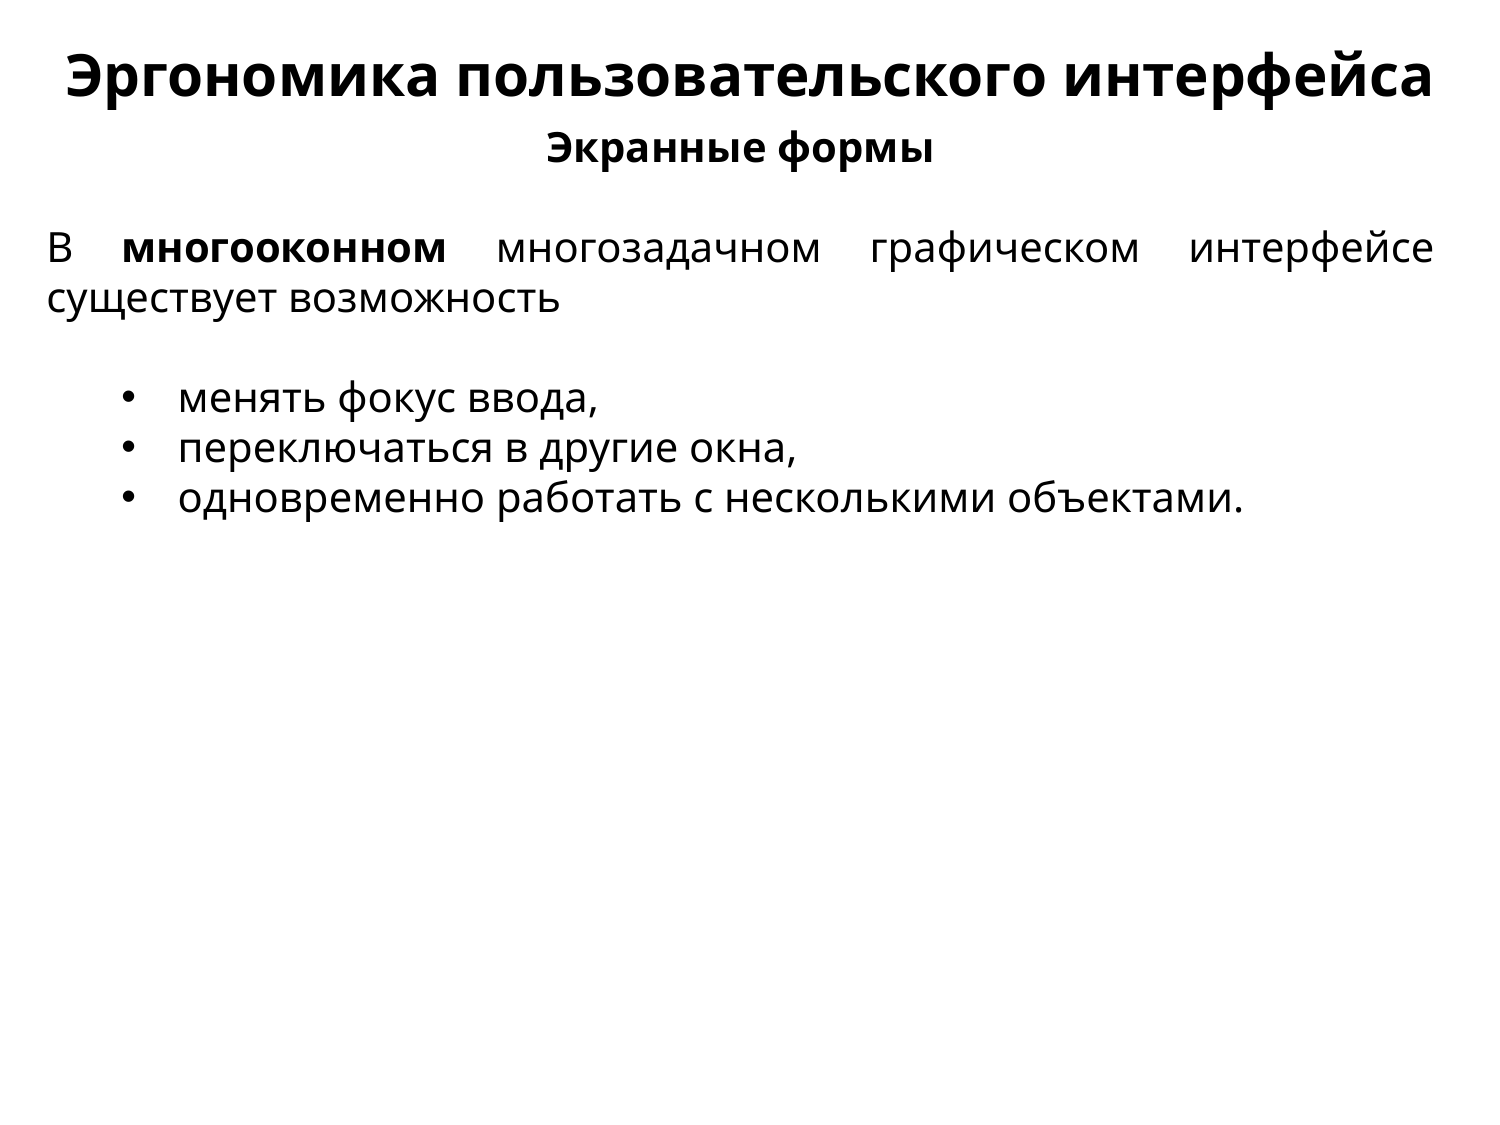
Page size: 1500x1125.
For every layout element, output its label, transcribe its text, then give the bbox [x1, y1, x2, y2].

text_box Экранные формы В многооконном многозадачном графическом интерфейсе существует возможность менять фокус ввода, переключаться в другие окна, одновременно работать с несколькими объектами. [31, 113, 1450, 529]
text_box Эргономика пользовательского интерфейса [17, 30, 1483, 116]
